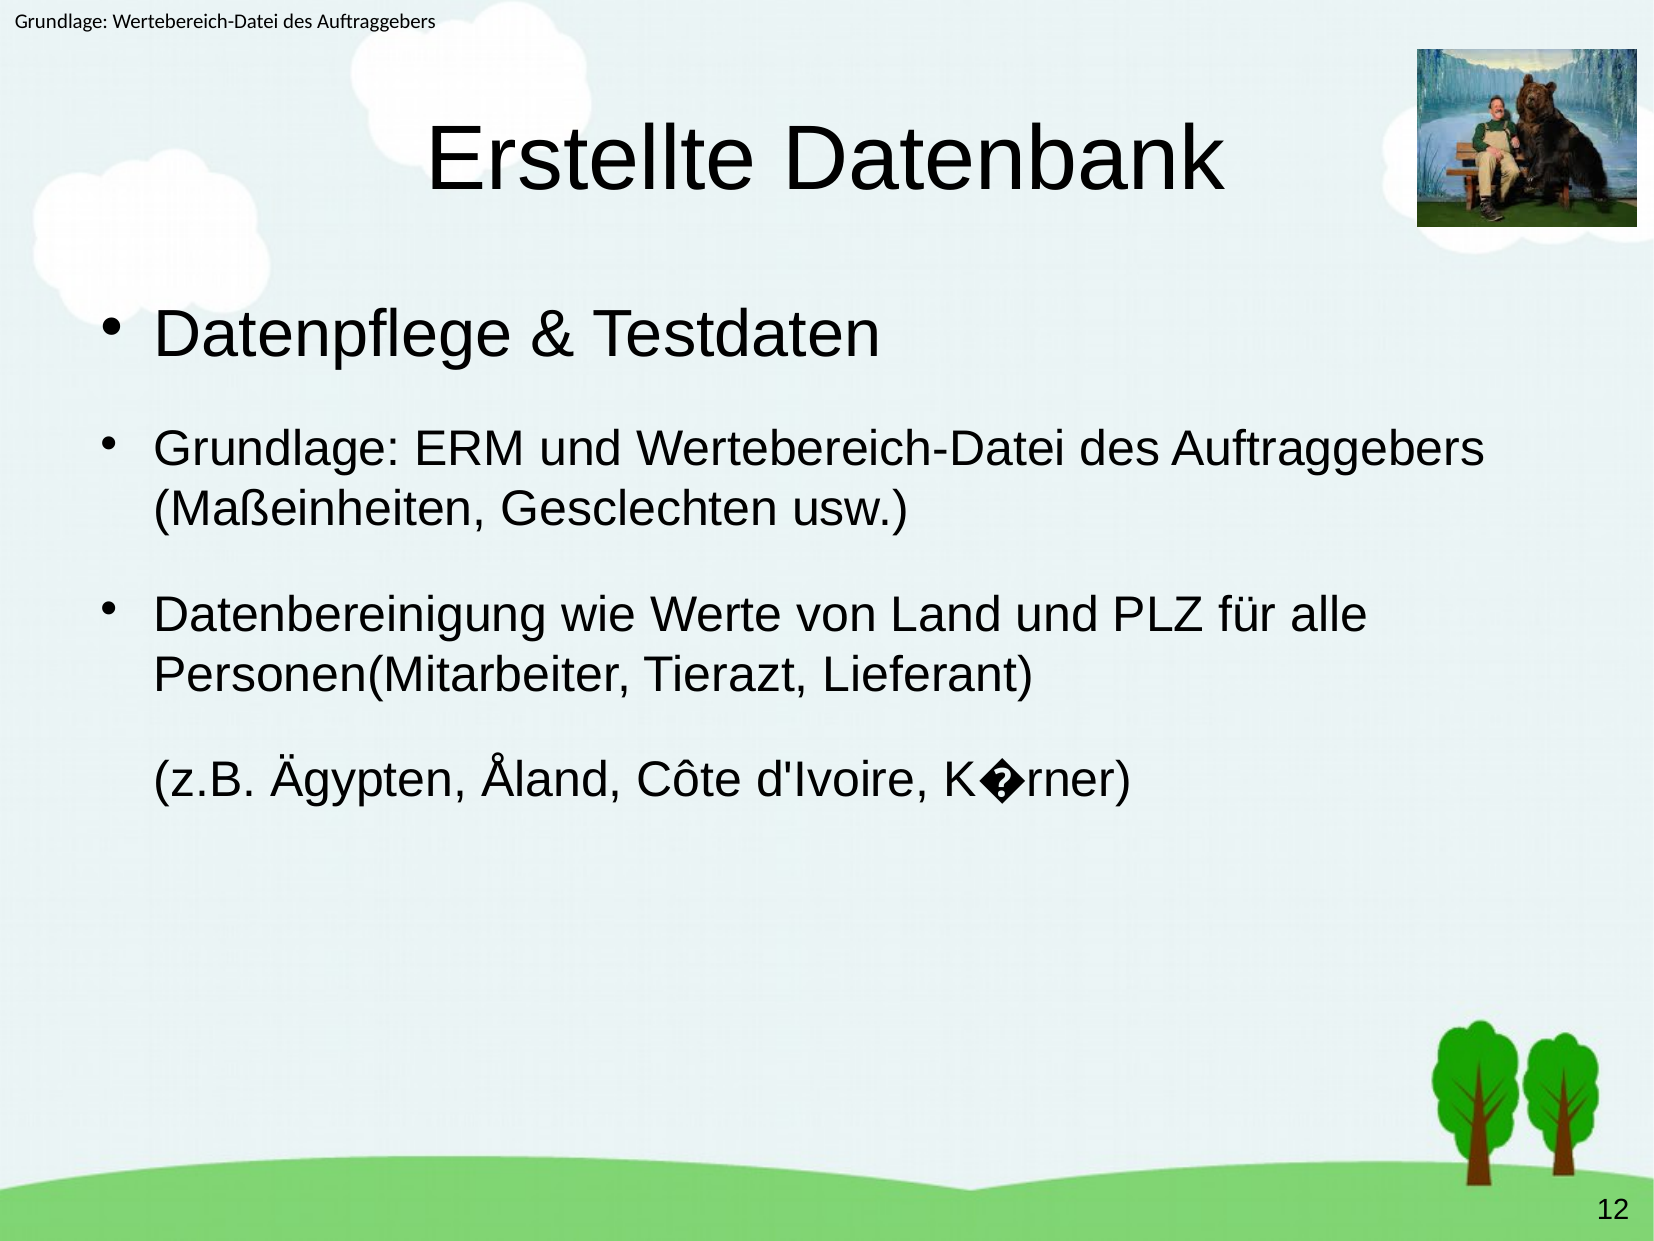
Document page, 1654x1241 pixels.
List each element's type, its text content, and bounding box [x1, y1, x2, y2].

text_box Grundlage: Wertebereich-Datei des Auftraggebers [0, 0, 455, 35]
list Datenpflege & Testdaten Grundlage: ERM und Wertebereich-Datei des Auftraggebers (Maßeinheiten, Gesclechten usw.) Datenbereinigung wie Werte von Land und PLZ für alle Personen(Mitarbeiter, Tierazt, Lieferant) (z.B. Ägypten, Åland, Côte d'Ivoire, K�rner) [82, 290, 1571, 1086]
slide_number 12 [1244, 1190, 1630, 1241]
title Erstellte Datenbank [82, 49, 1571, 256]
picture [0, 0, 1654, 1241]
